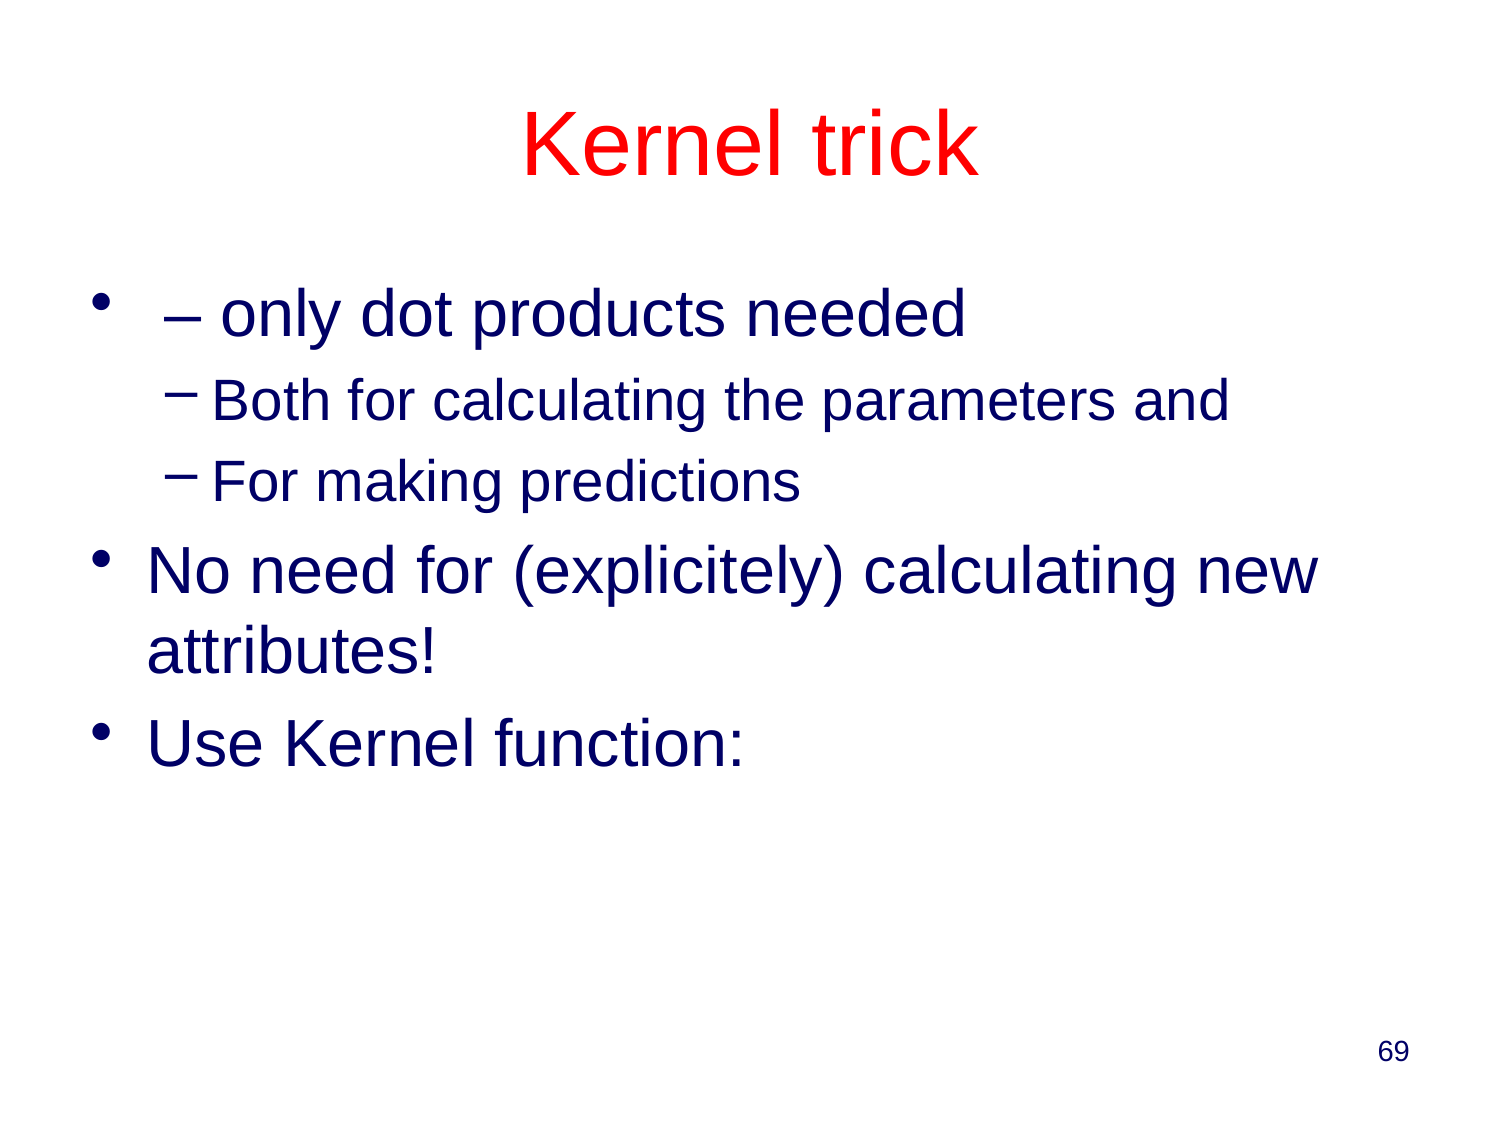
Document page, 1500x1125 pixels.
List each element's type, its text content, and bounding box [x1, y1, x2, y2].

slide_number 69 [1074, 1024, 1425, 1103]
title Kernel trick [75, 45, 1425, 233]
